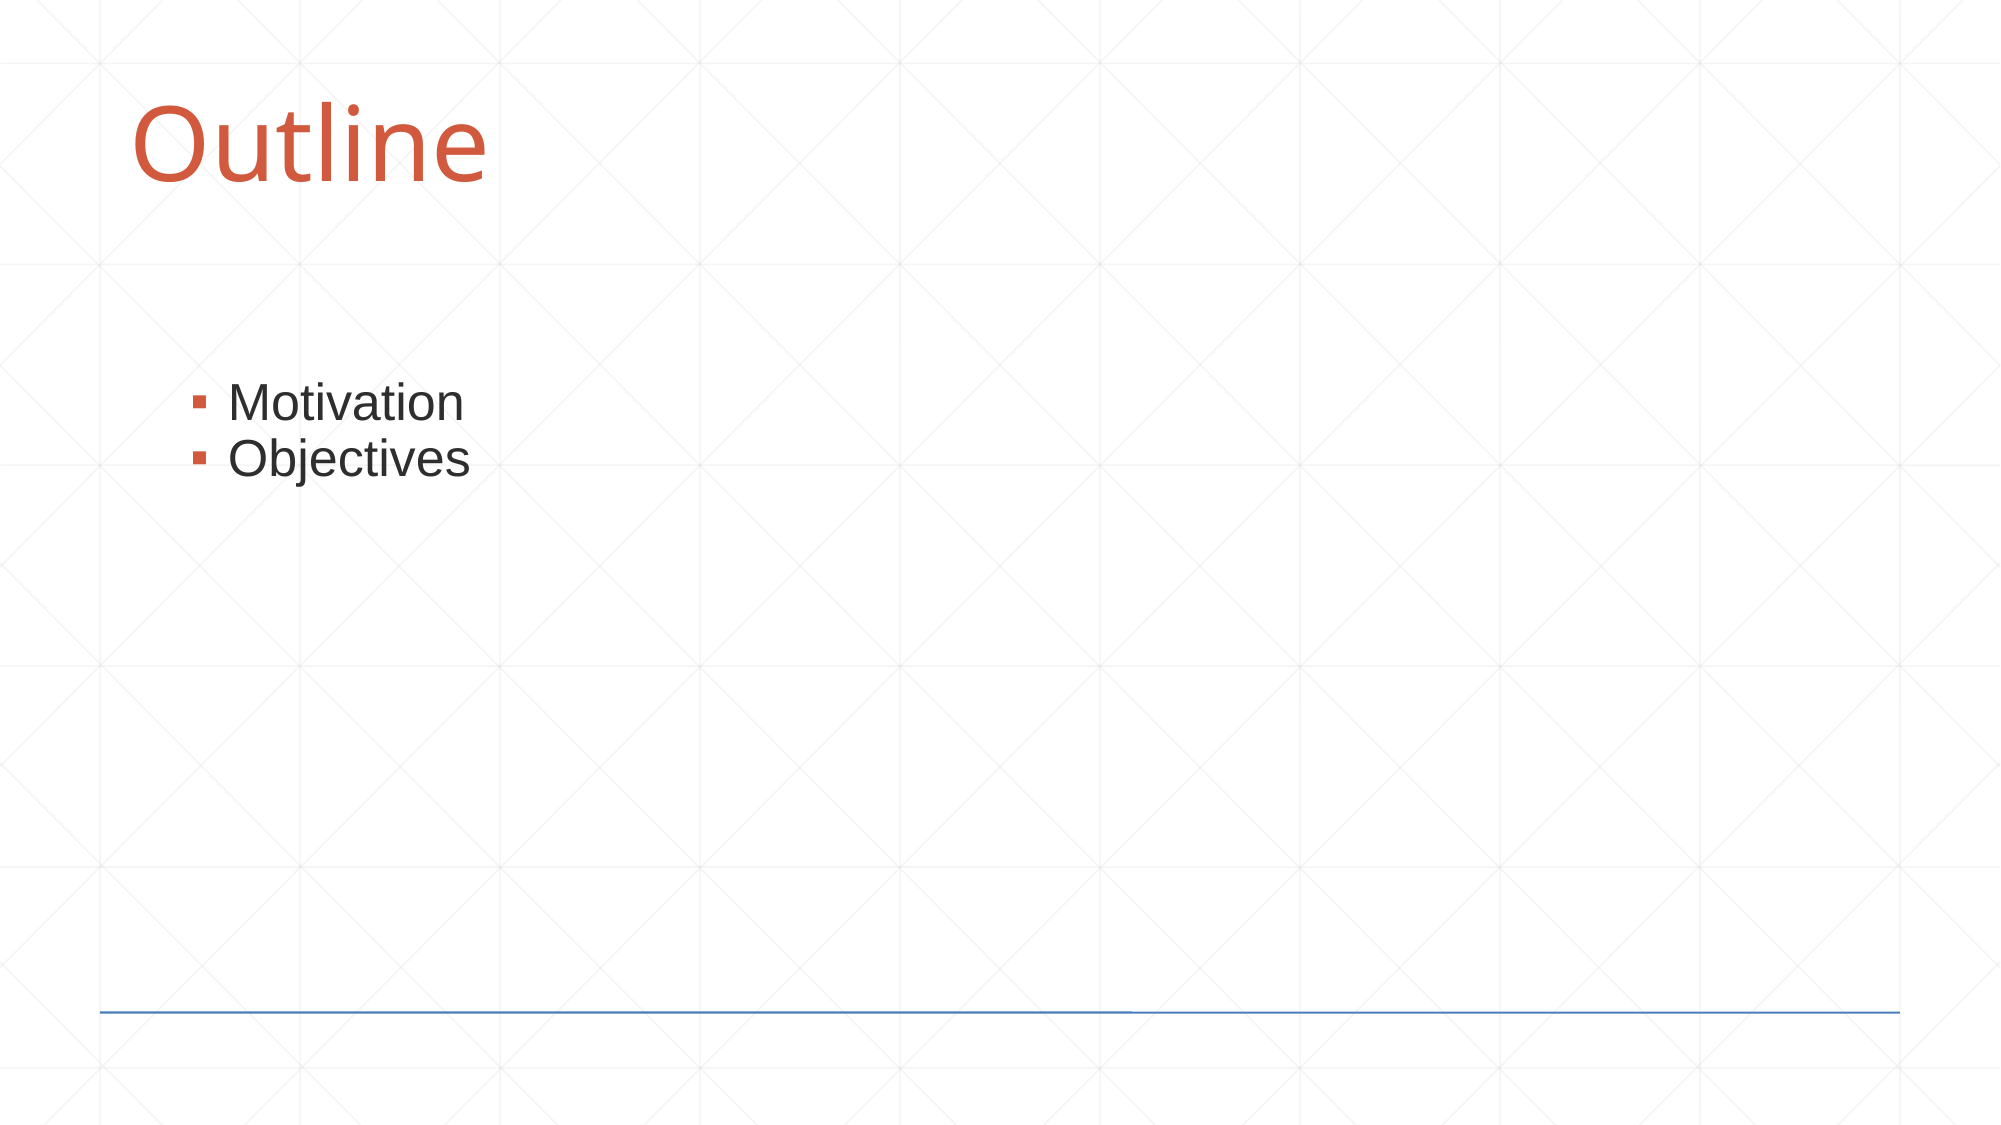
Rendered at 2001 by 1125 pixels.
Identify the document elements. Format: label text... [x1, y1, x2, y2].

text_box Outline [115, 125, 1690, 322]
text_box Motivation Objectives [175, 368, 1751, 837]
